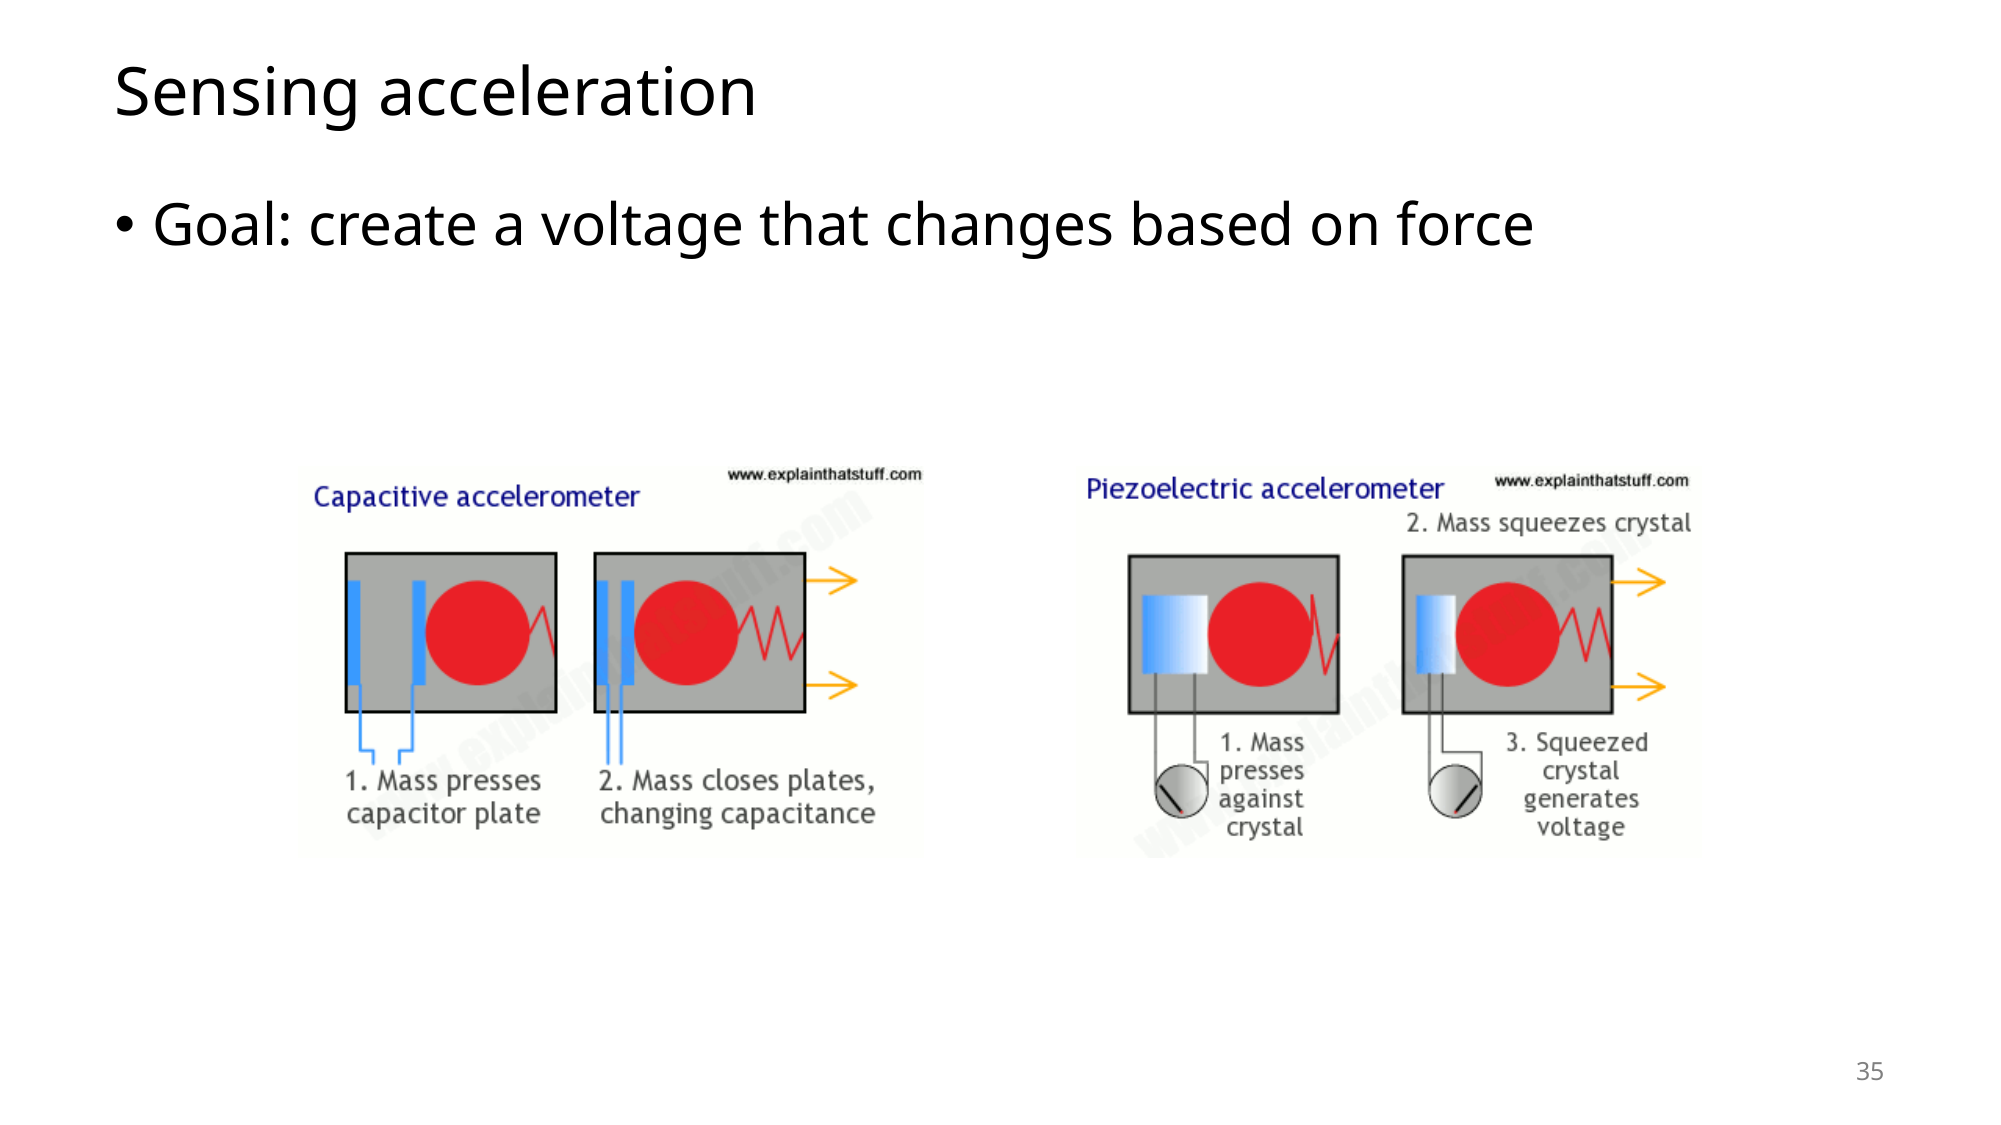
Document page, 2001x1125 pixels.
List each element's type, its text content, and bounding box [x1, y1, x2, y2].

title Sensing acceleration [99, 37, 1900, 150]
list Goal: create a voltage that changes based on force [99, 187, 1900, 1013]
picture [298, 466, 924, 858]
picture [1076, 466, 1702, 858]
slide_number 35 [1749, 1042, 1900, 1103]
